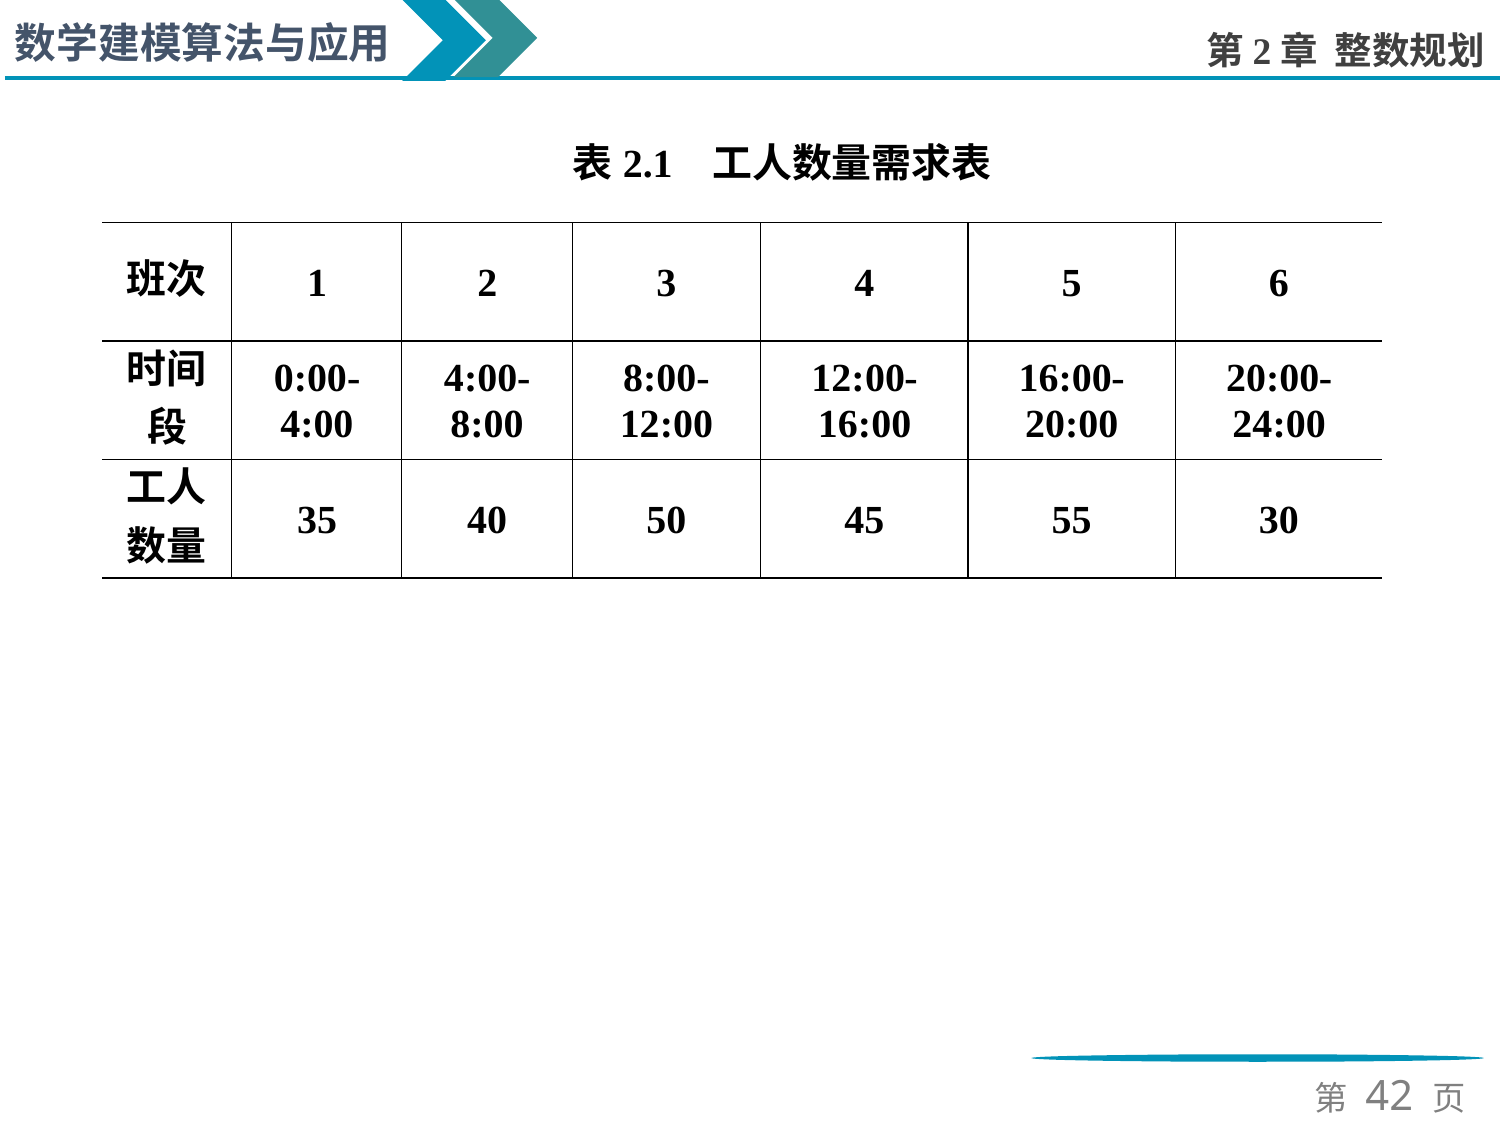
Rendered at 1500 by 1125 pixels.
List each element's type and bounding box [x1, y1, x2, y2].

text_box [102, 121, 1383, 994]
